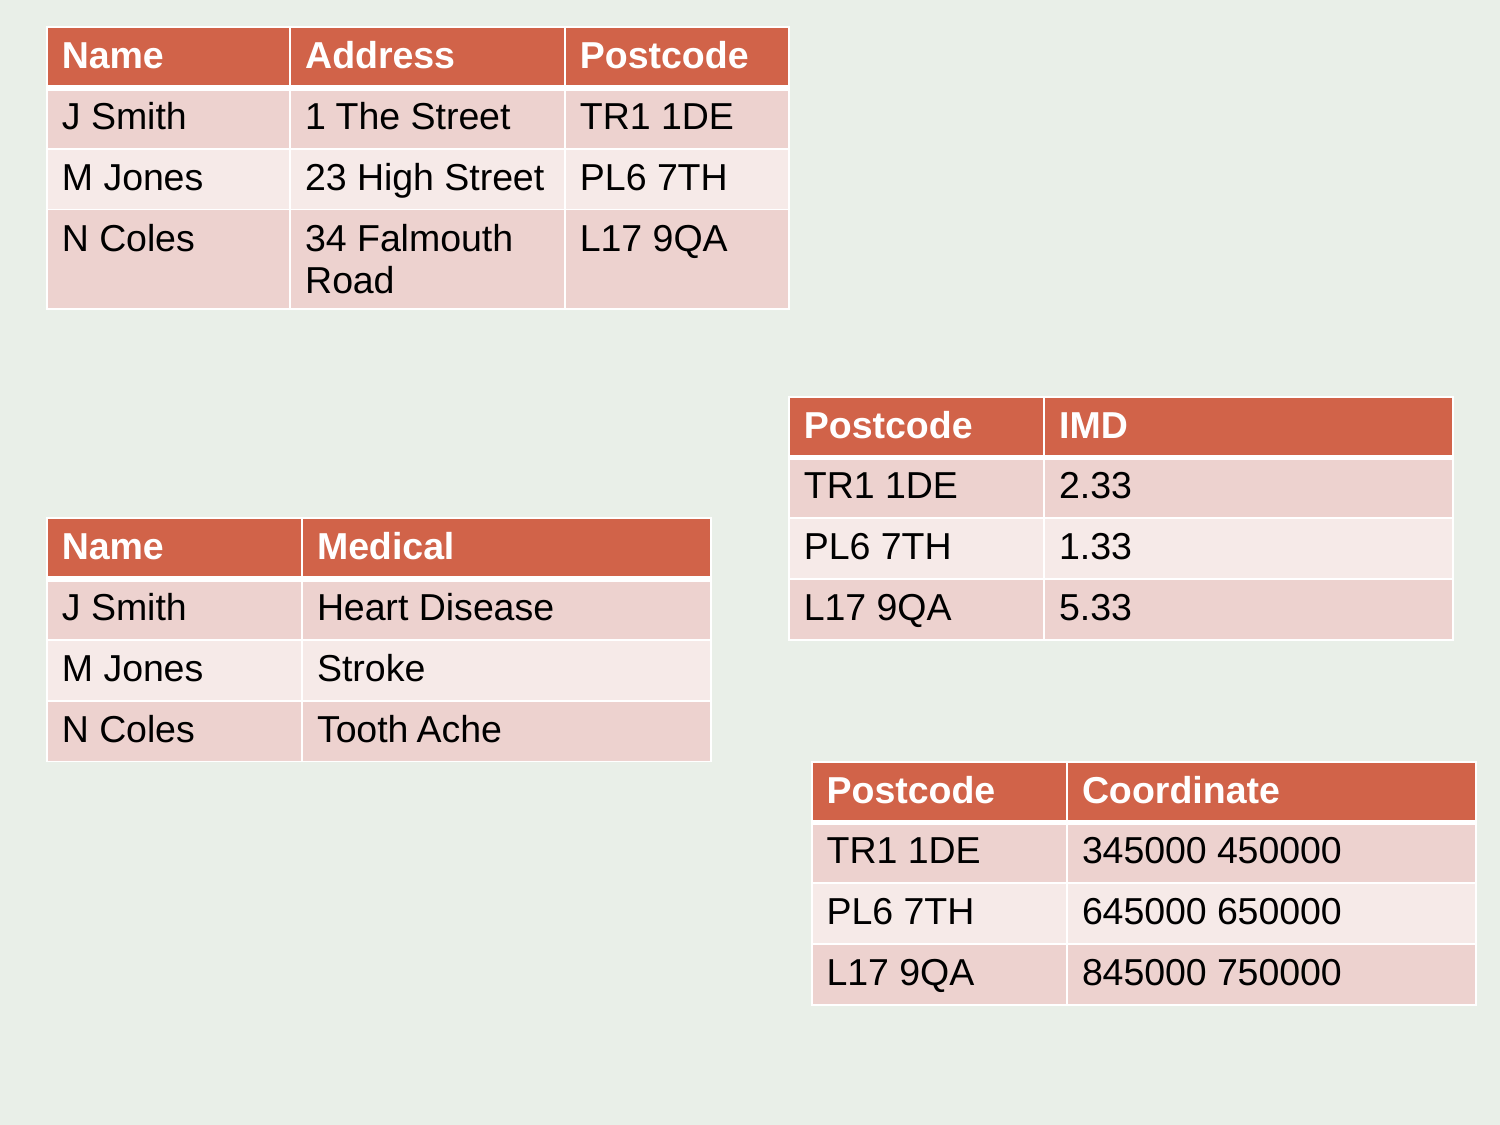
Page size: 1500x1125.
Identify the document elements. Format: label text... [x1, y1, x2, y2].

table_cell Tooth Ache [303, 702, 710, 761]
table_cell TR1 1DE [813, 825, 1066, 882]
table_cell Stroke [303, 641, 710, 700]
table_cell 1.33 [1045, 519, 1452, 578]
table_cell 345000 450000 [1068, 825, 1475, 882]
table_cell PL6 7TH [790, 519, 1043, 578]
table_cell Heart Disease [303, 582, 710, 639]
table_header IMD [1045, 398, 1452, 455]
table_cell N Coles [48, 702, 301, 761]
table_cell M Jones [48, 641, 301, 700]
table_cell J Smith [48, 582, 301, 639]
table_header Address [291, 28, 564, 85]
table_cell TR1 1DE [566, 91, 788, 148]
table_header Postcode [790, 398, 1043, 455]
table_cell TR1 1DE [790, 460, 1043, 517]
table_cell L17 9QA [790, 580, 1043, 639]
table_cell 23 High Street [291, 150, 564, 209]
table_cell PL6 7TH [566, 150, 788, 209]
table_header Postcode [566, 28, 788, 85]
table_cell J Smith [48, 91, 289, 148]
table_cell 5.33 [1045, 580, 1452, 639]
table_header Medical [303, 519, 710, 576]
table_cell L17 9QA [566, 210, 788, 308]
table_cell 845000 750000 [1068, 945, 1475, 1004]
table_header Name [48, 519, 301, 576]
table_cell 2.33 [1045, 460, 1452, 517]
table_header Name [48, 28, 289, 85]
table_cell 645000 650000 [1068, 884, 1475, 943]
table_cell 1 The Street [291, 91, 564, 148]
table_cell M Jones [48, 150, 289, 209]
table_header Postcode [813, 763, 1066, 820]
table_cell 34 Falmouth Road [291, 210, 564, 308]
table_cell L17 9QA [813, 945, 1066, 1004]
table_cell N Coles [48, 210, 289, 308]
table_cell PL6 7TH [813, 884, 1066, 943]
table_header Coordinate [1068, 763, 1475, 820]
